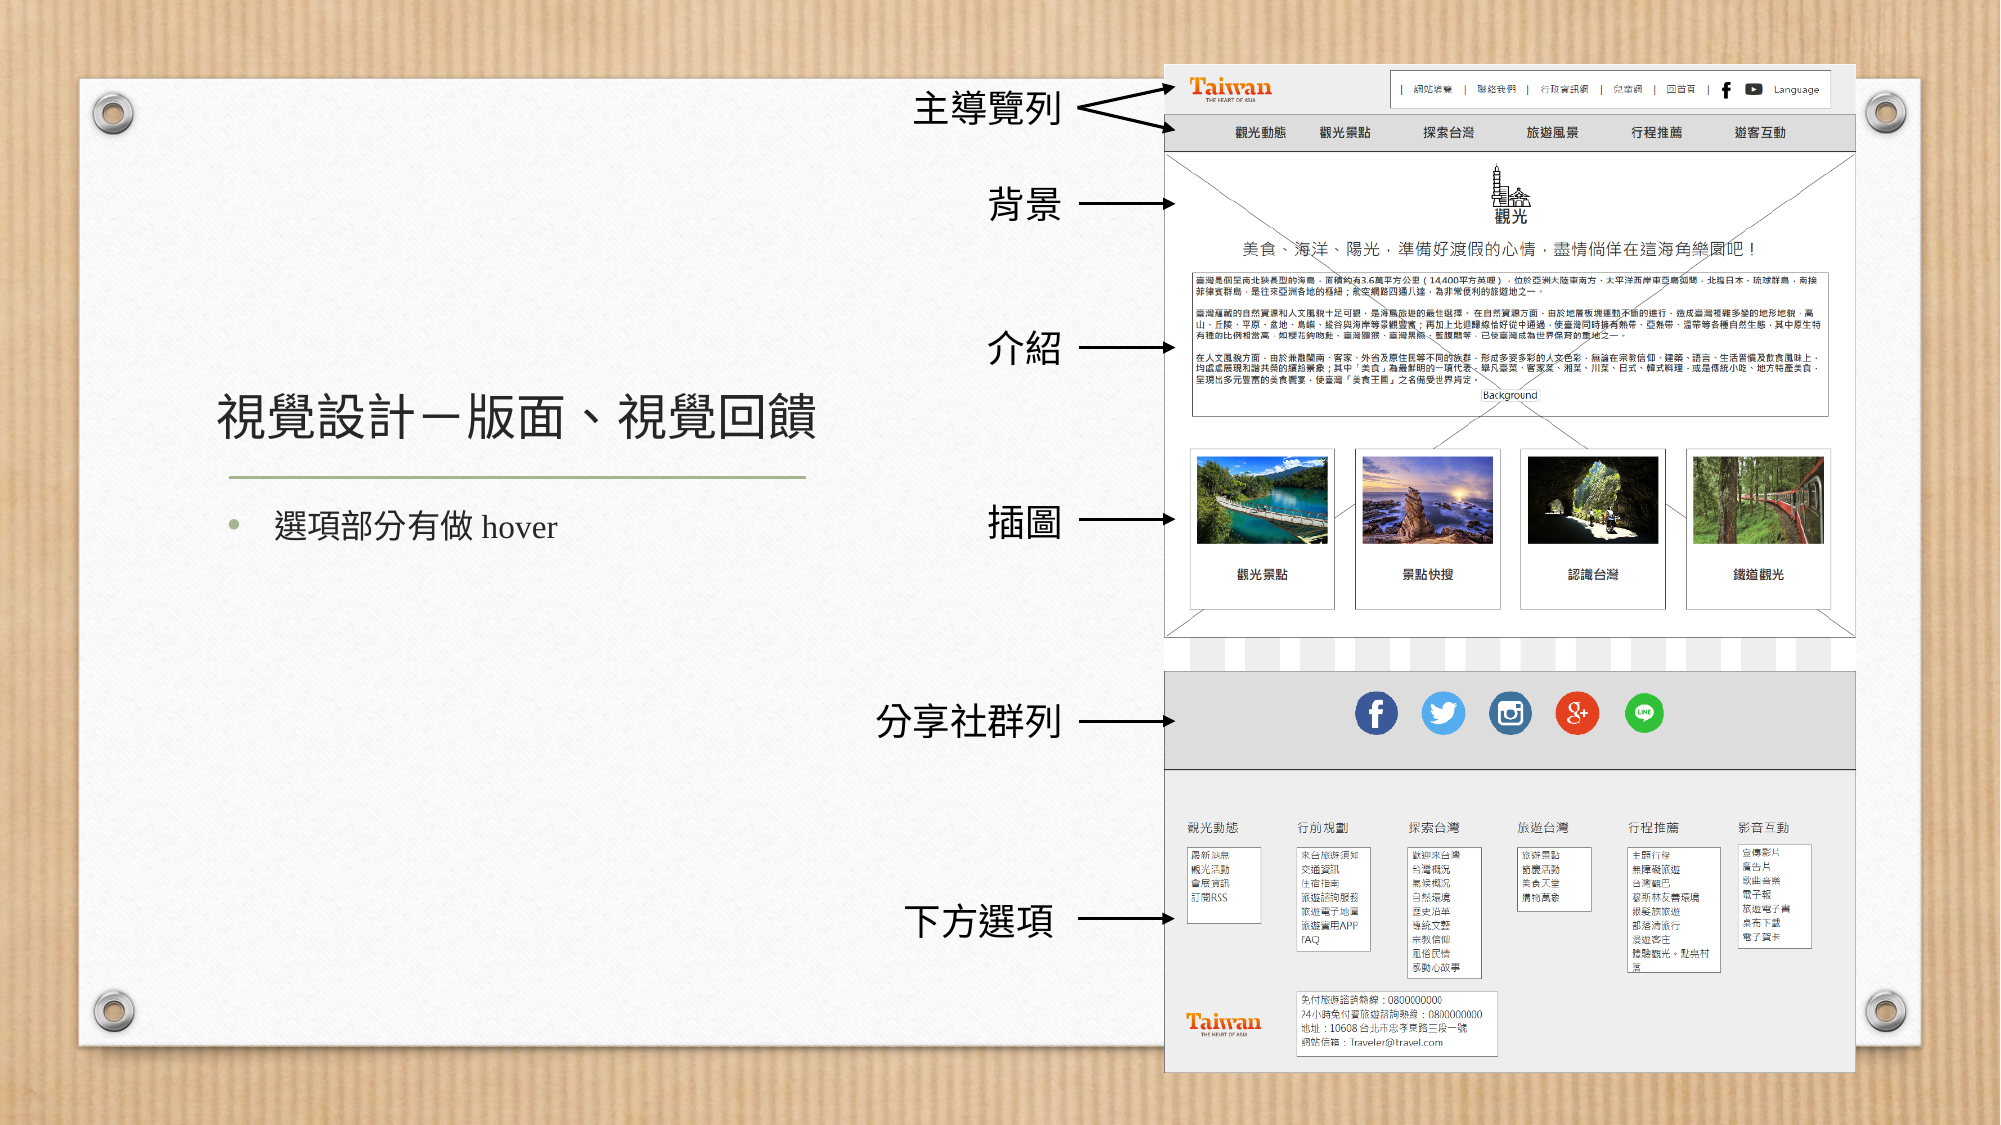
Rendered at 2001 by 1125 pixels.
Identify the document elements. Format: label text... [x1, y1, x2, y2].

text_box 背景 [973, 173, 1078, 234]
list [1163, 64, 1856, 1074]
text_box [1078, 86, 1176, 107]
text_box 介紹 [973, 317, 1078, 377]
list 選項部分有做hover [212, 497, 823, 898]
text_box 下方選項 [889, 890, 1069, 950]
text_box 主導覽列 [897, 77, 1078, 138]
text_box 插圖 [973, 491, 1078, 552]
title 視覺設計－版面、視覺回饋 [193, 227, 841, 453]
text_box 分享社群列 [860, 690, 1078, 751]
picture [0, 0, 2001, 1125]
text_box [1078, 107, 1176, 131]
